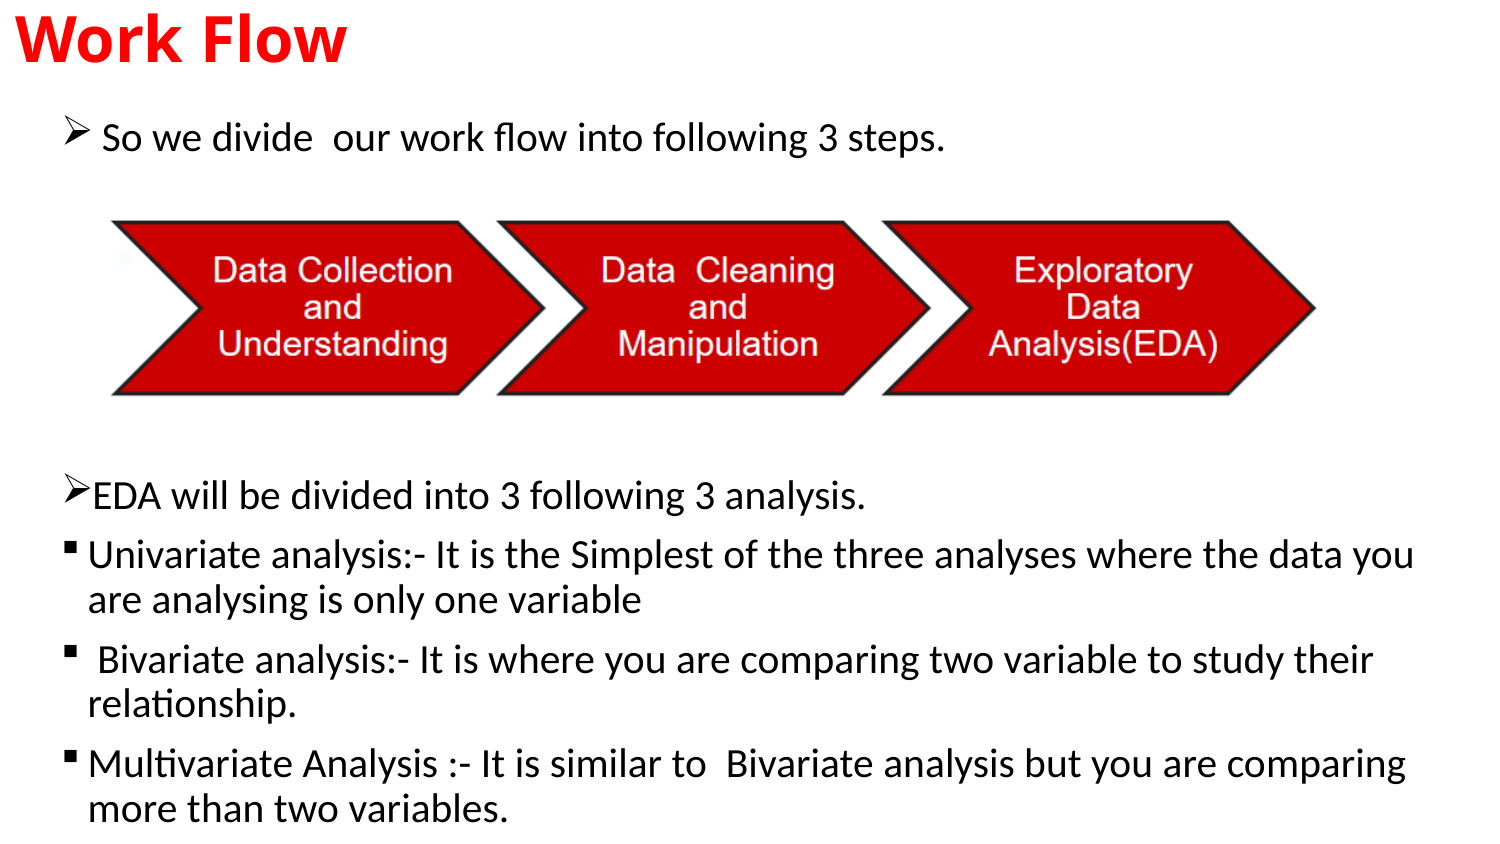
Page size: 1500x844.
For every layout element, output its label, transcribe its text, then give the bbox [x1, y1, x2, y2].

picture [94, 192, 1320, 422]
list So we divide our work flow into following 3 steps. EDA will be divided into 3 following 3 analysis. Univariate analysis:- It is the Simplest of the three analyses where the data you are analysing is only one variable Bivariate analysis:- It is where you are comparing two variable to study their relationship. Multivariate Analysis :- It is similar to Bivariate analysis but you are comparing more than two variables. [46, 108, 1480, 844]
title Work Flow [0, 0, 1158, 85]
